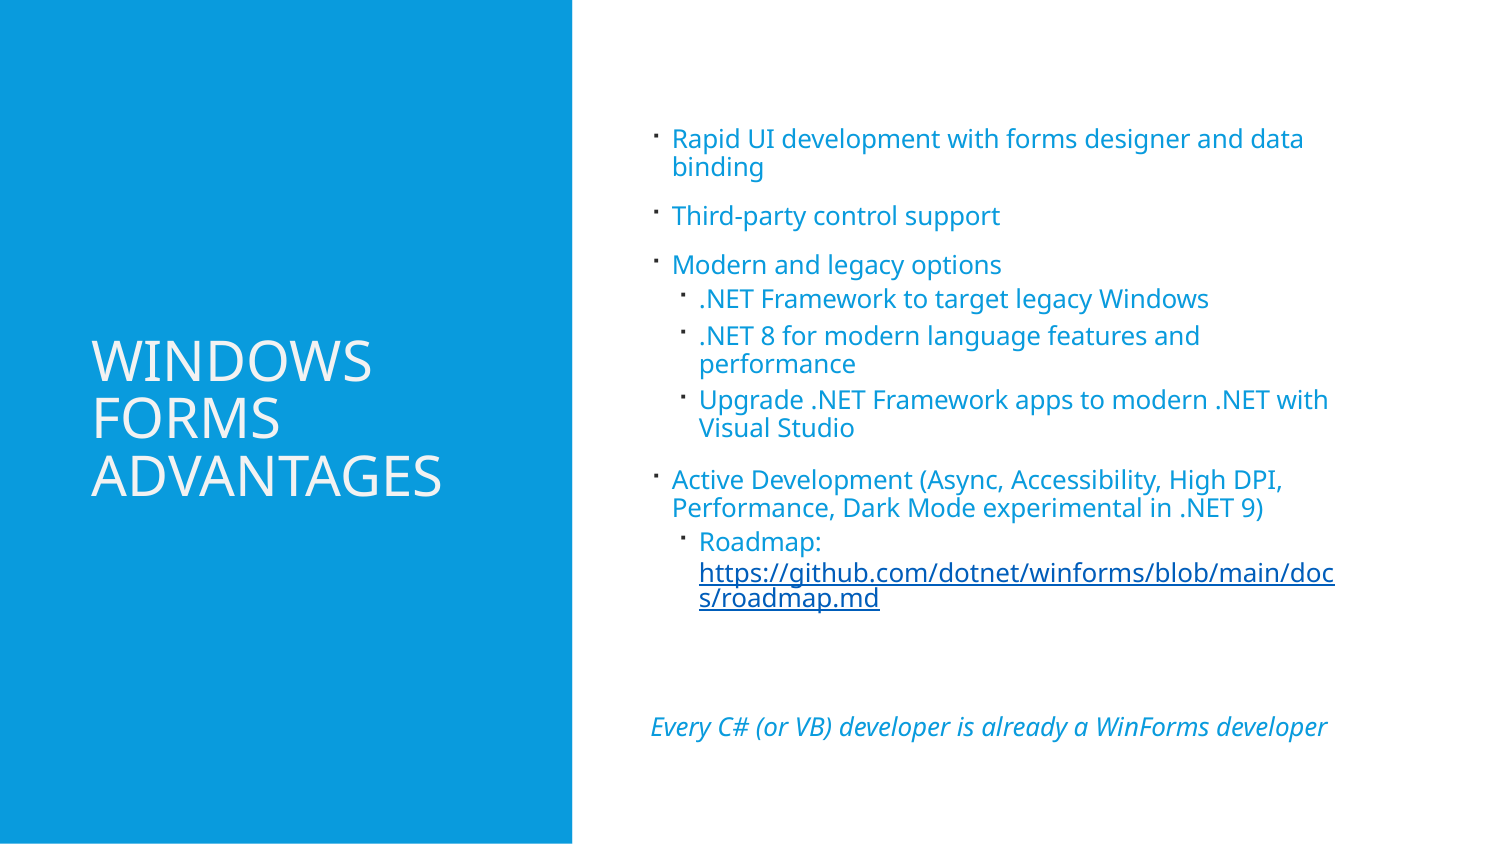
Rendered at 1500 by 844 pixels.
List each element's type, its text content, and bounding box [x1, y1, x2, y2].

title Windows Forms Advantages [76, 103, 533, 741]
text_box [0, 0, 572, 844]
list Rapid UI development with forms designer and data binding Third-party control support Modern and legacy options .NET Framework to target legacy Windows .NET 8 for modern language features and performance Upgrade .NET Framework apps to modern .NET with Visual Studio Active Development (Async, Accessibility, High DPI, Performance, Dark Mode experimental in .NET 9) Roadmap: https://github.com/dotnet/winforms/blob/main/docs/roadmap.md Every C# (or VB) developer is already a WinForms developer [635, 103, 1352, 741]
text_box [572, 0, 1500, 844]
